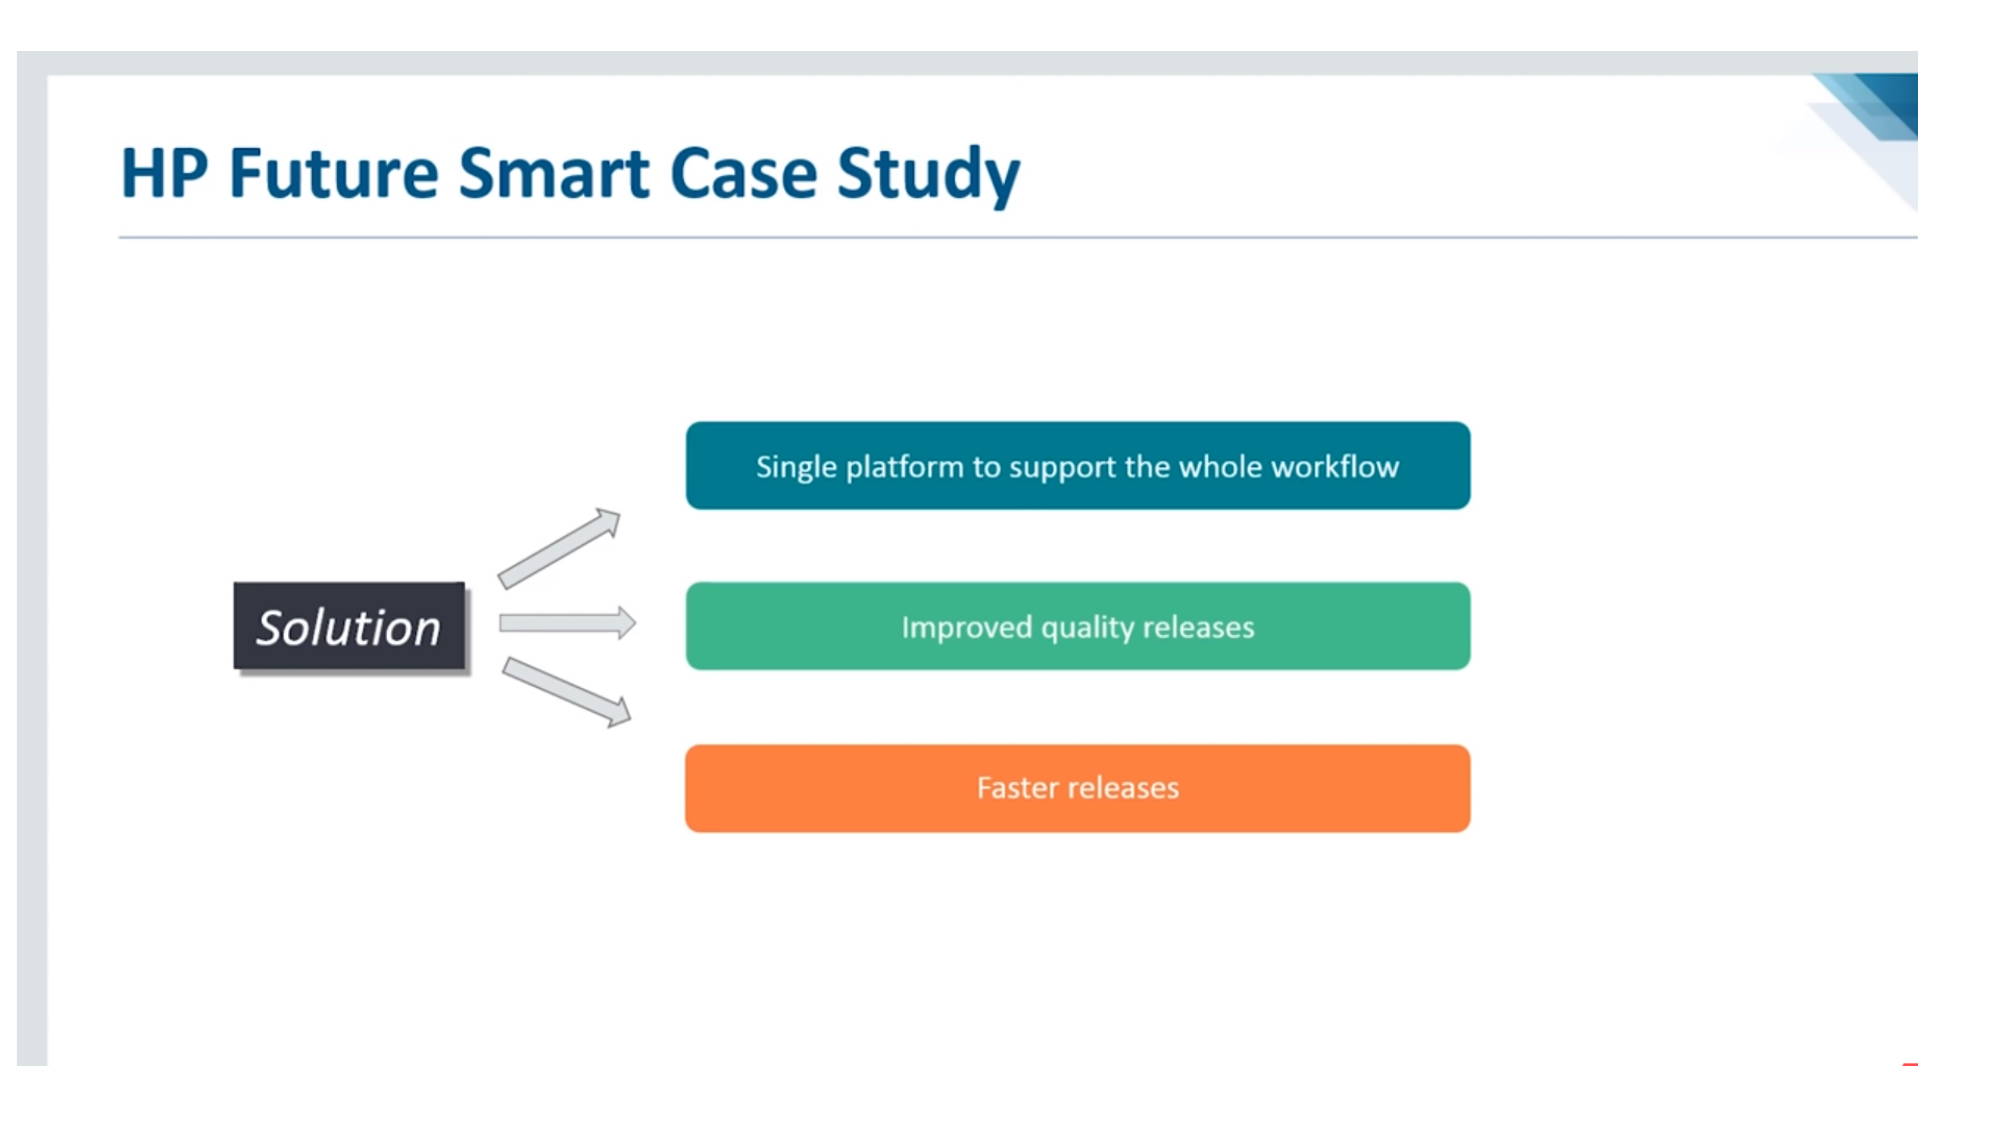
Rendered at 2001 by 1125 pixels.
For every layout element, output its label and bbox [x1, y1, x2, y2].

picture [16, 51, 1918, 1066]
